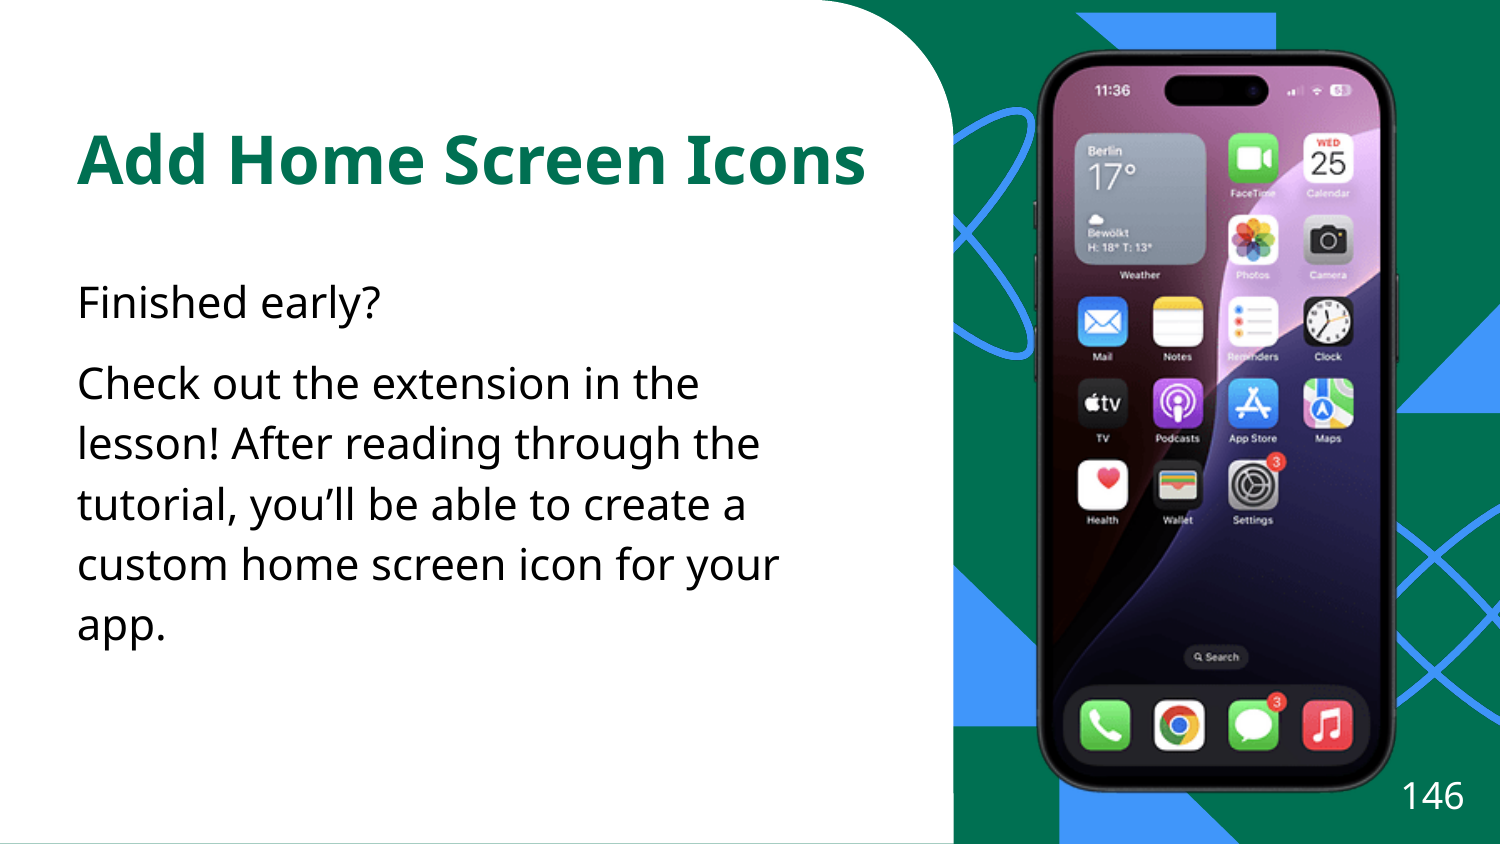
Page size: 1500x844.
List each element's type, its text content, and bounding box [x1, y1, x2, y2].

list Finished early? Check out the extension in the lesson! After reading through the tutorial, you’ll be able to create a custom home screen icon for your app. [61, 251, 866, 715]
title Add Home Screen Icons [62, 100, 948, 214]
picture [830, 0, 1500, 844]
